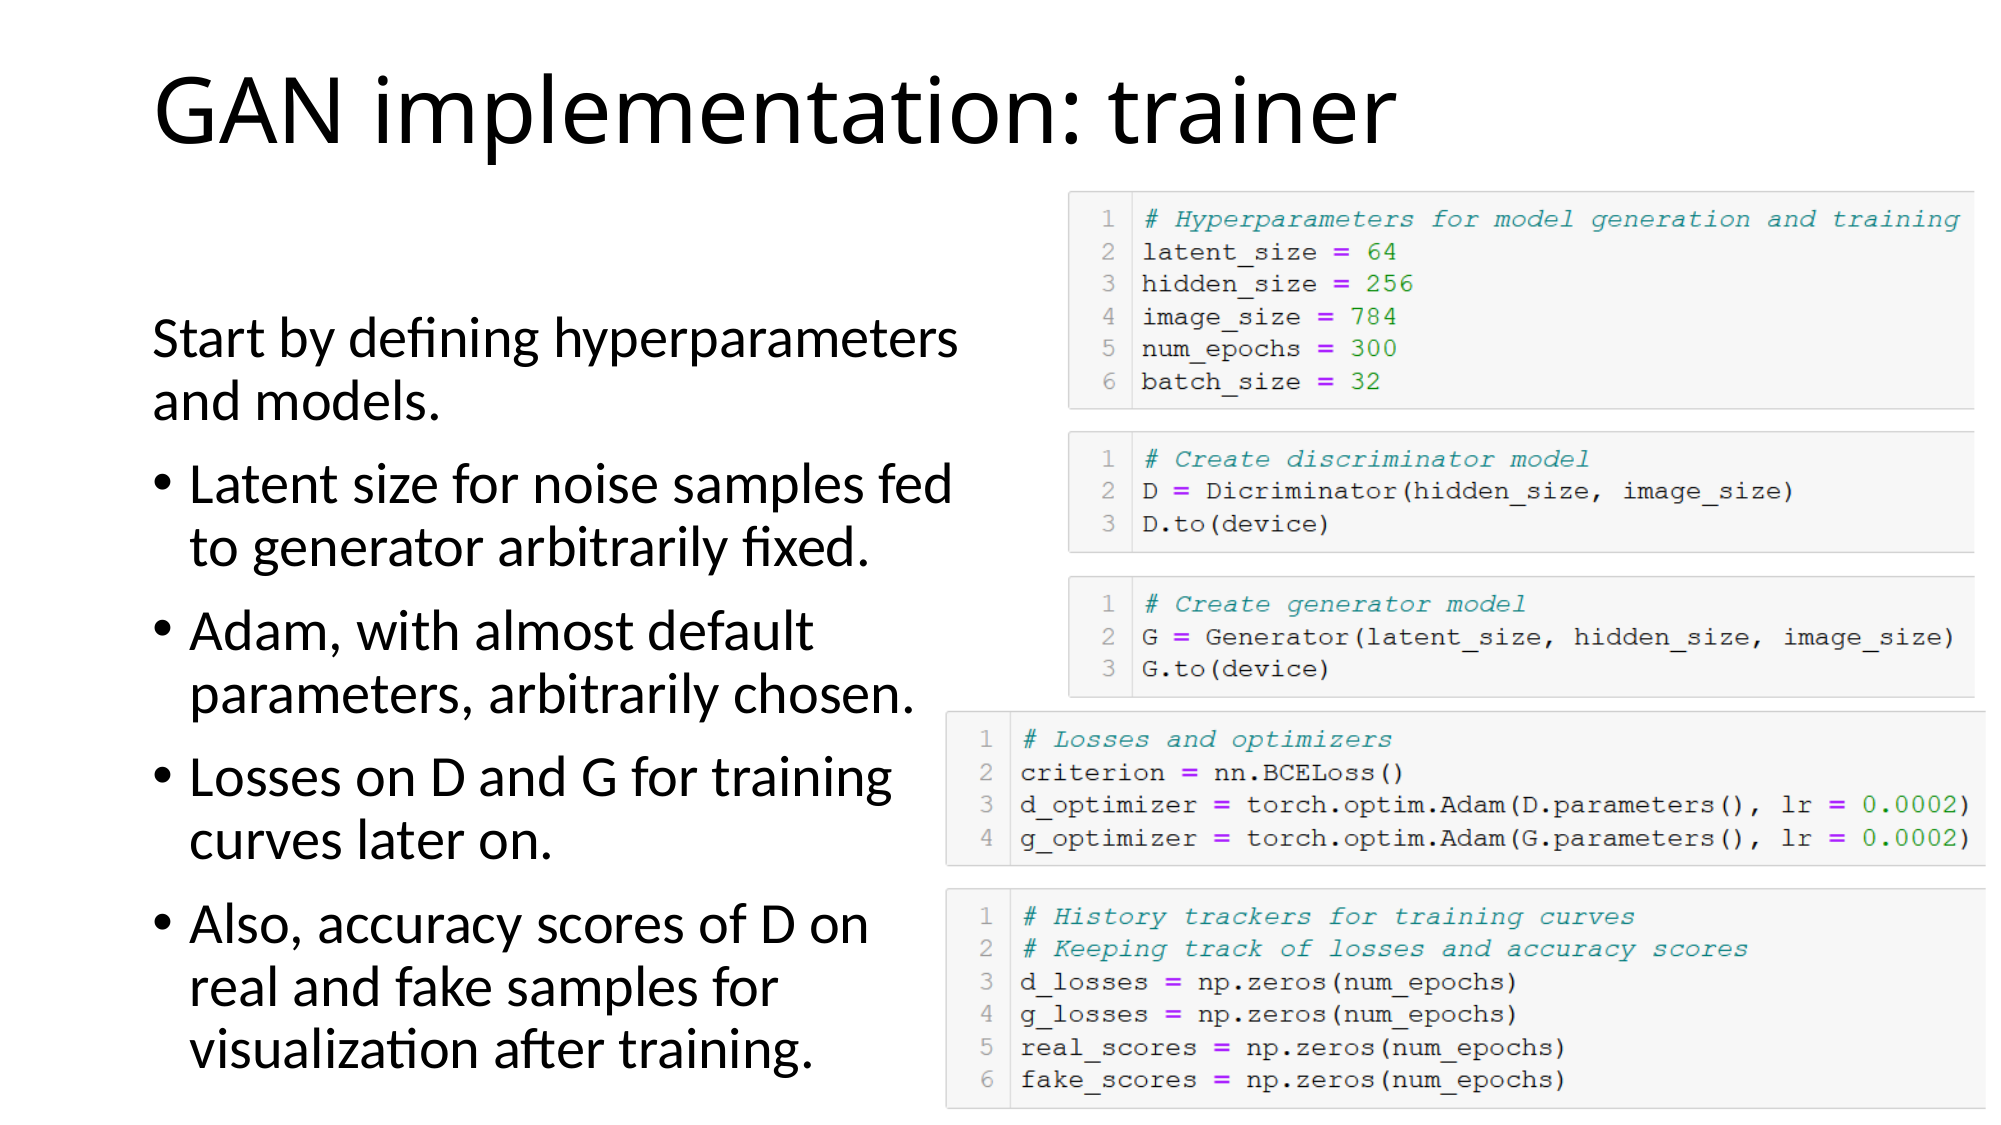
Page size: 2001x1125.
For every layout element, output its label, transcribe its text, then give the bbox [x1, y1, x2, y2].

title GAN implementation: trainer [137, 59, 1863, 278]
list Start by defining hyperparameters and models. Latent size for noise samples fed to generator arbitrarily fixed. Adam, with almost default parameters, arbitrarily chosen. Losses on D and G for training curves later on. Also, accuracy scores of D on real and fake samples for visualization after training. [137, 299, 988, 1125]
picture [938, 187, 1986, 1125]
